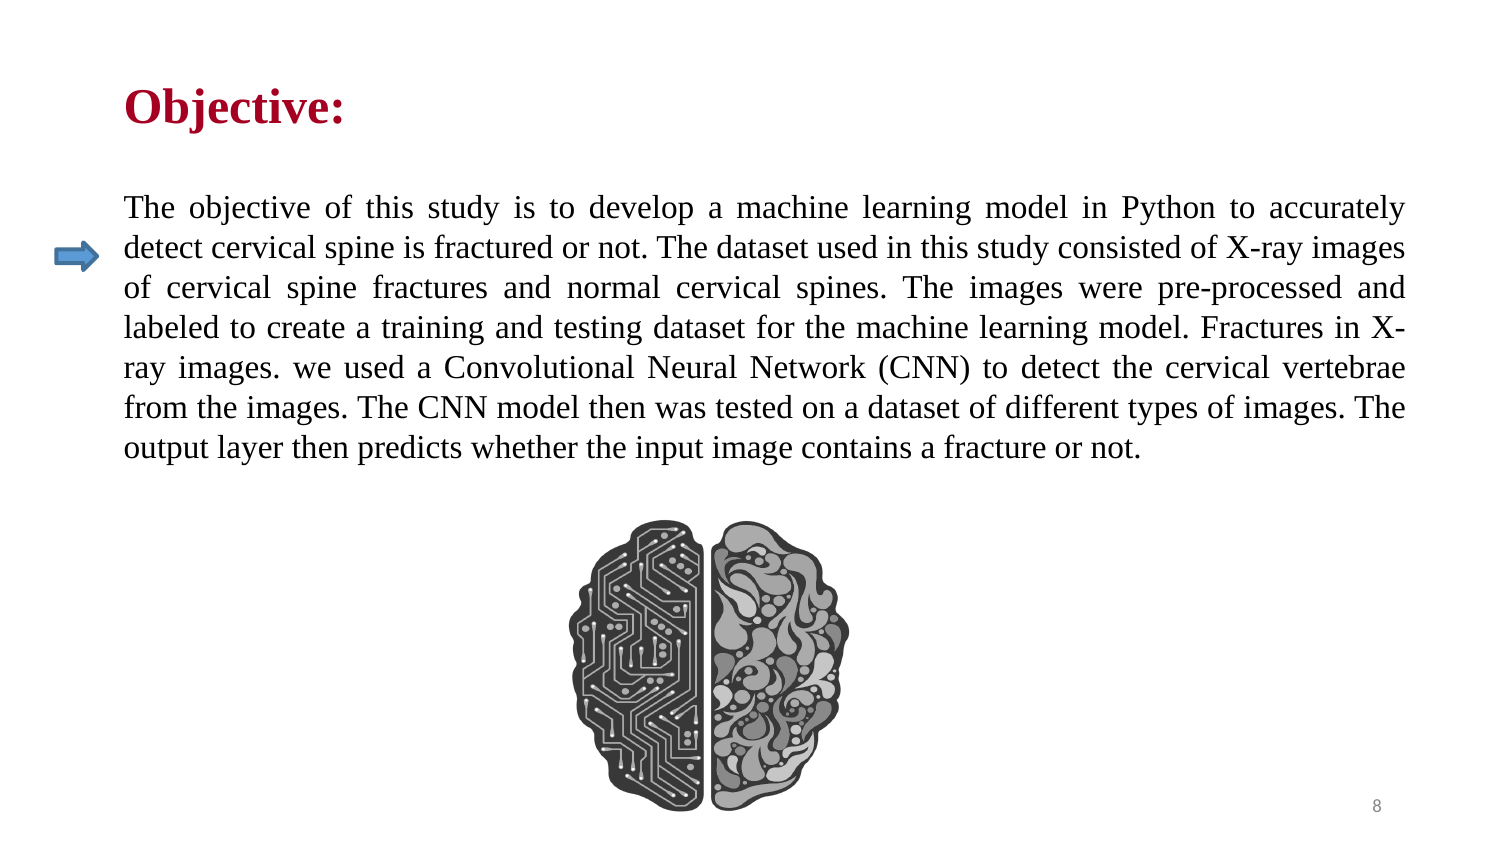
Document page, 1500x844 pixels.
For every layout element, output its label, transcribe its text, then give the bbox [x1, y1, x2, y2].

slide_number ‹#› [1059, 782, 1397, 827]
text_box [56, 242, 98, 271]
text_box The objective of this study is to develop a machine learning model in Python to accurately detect cervical spine is fractured or not. The dataset used in this study consisted of X-ray images of cervical spine fractures and normal cervical spines. The images were pre-processed and labeled to create a training and testing dataset for the machine learning model. Fractures in X-ray images. we used a Convolutional Neural Network (CNN) to detect the cervical vertebrae from the images. The CNN model then was tested on a dataset of different types of images. The output layer then predicts whether the input image contains a fracture or not. [108, 177, 1424, 473]
title Objective: [108, 65, 434, 137]
picture [540, 516, 879, 815]
